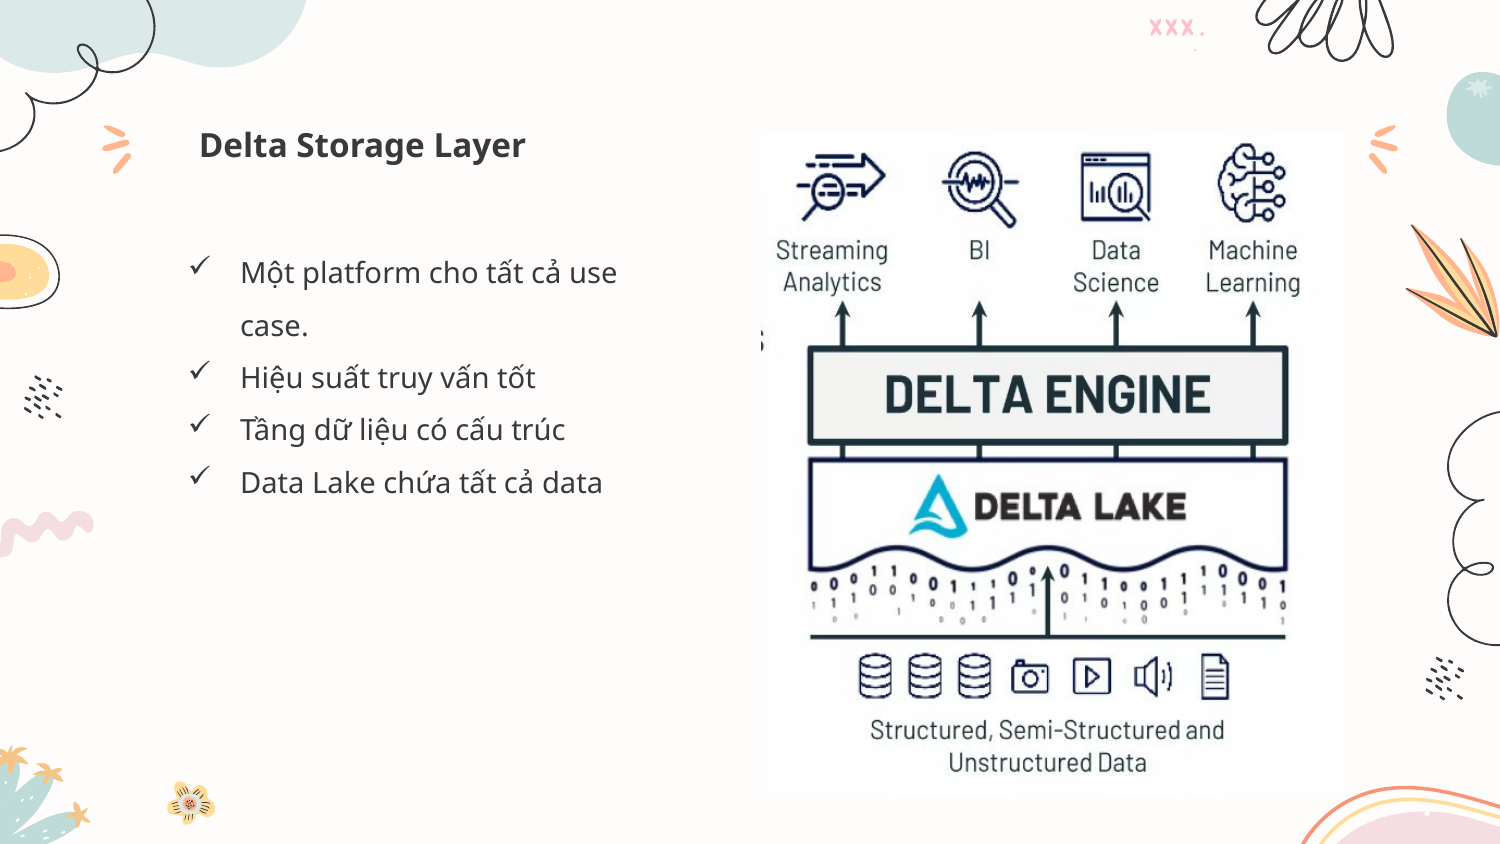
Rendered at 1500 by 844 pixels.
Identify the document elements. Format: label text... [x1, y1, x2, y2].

list Một platform cho tất cả use case. Hiệu suất truy vấn tốt Tầng dữ liệu có cấu trúc Data Lake chứa tất cả data [150, 221, 709, 700]
picture [761, 134, 1346, 798]
title Delta Storage Layer [37, 109, 688, 204]
